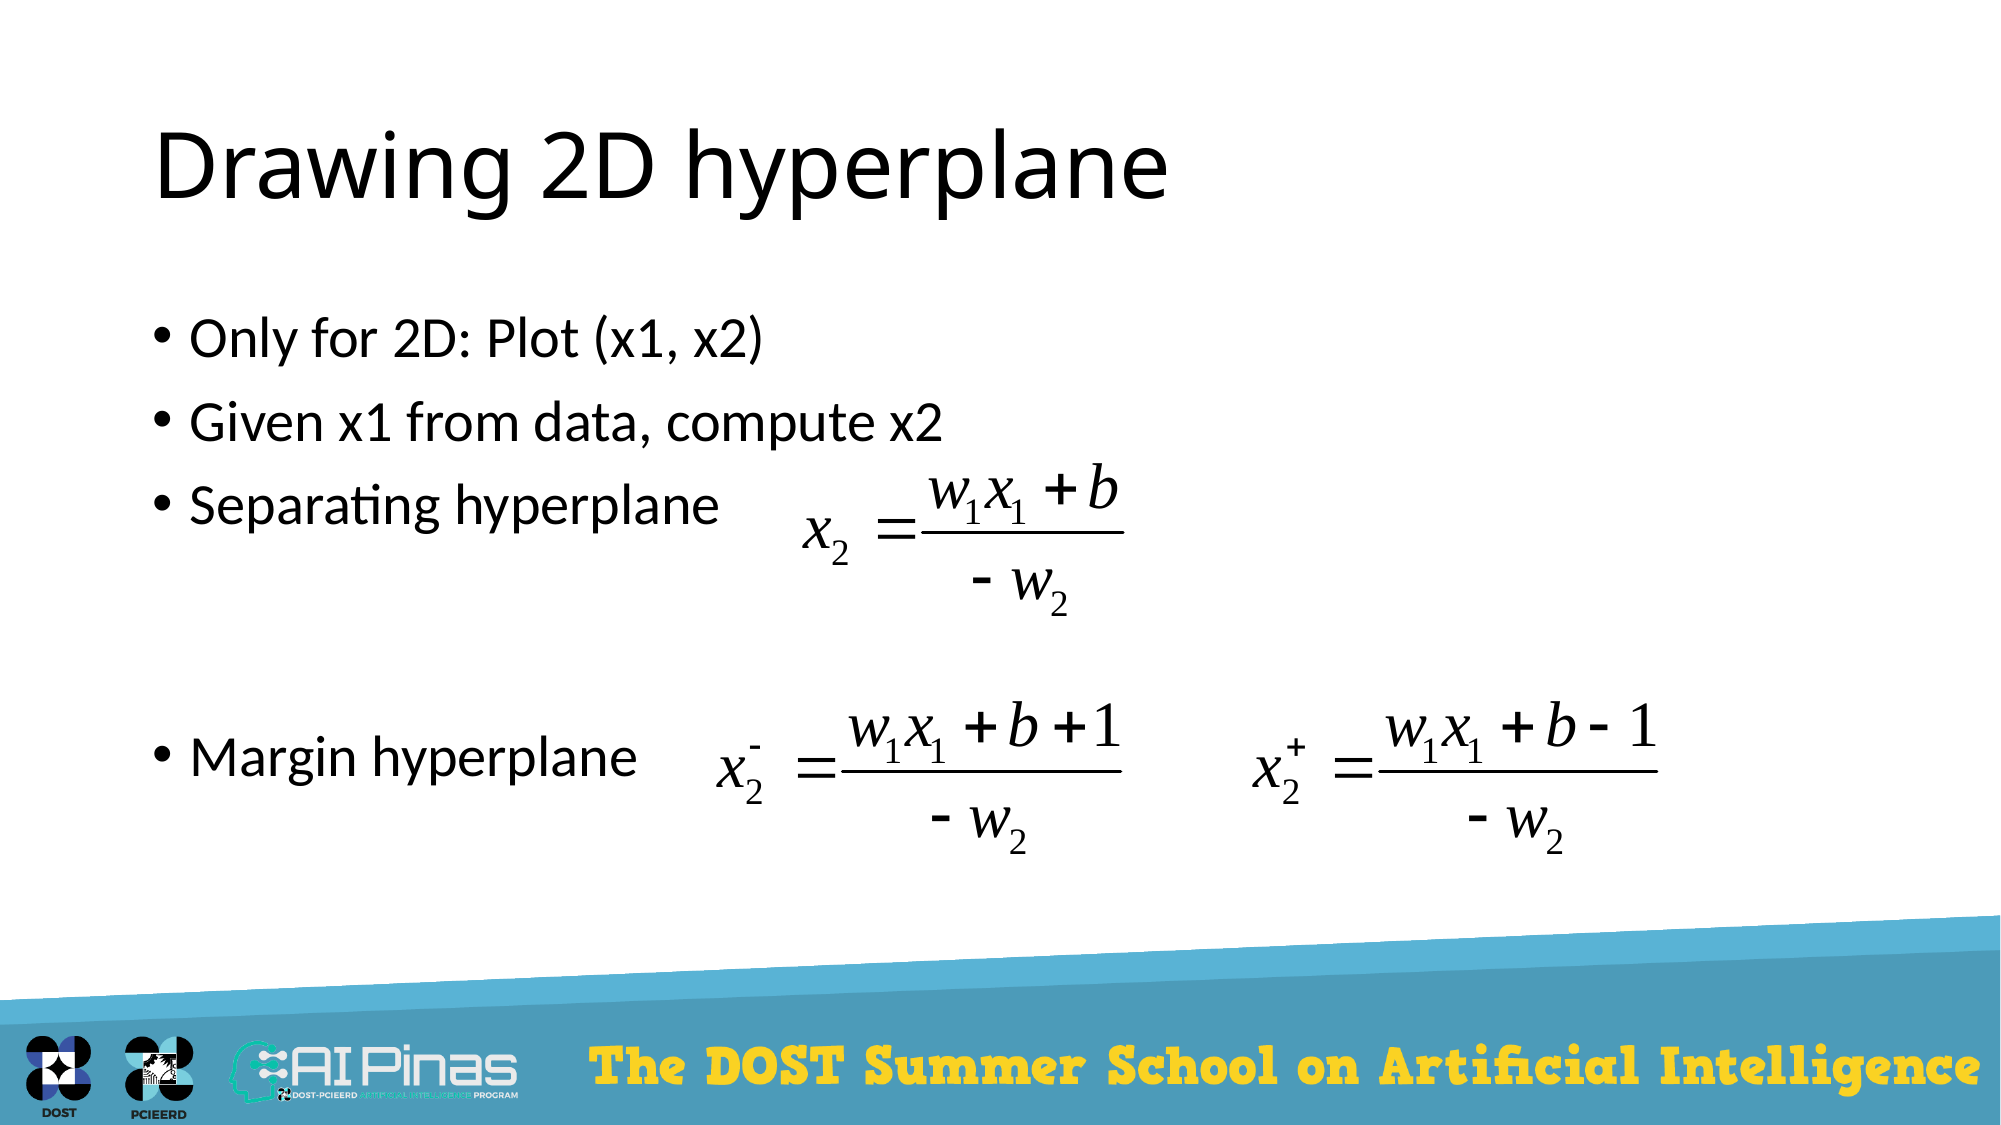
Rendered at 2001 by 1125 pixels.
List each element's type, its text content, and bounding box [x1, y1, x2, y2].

picture [0, 0, 2001, 1125]
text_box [704, 685, 1134, 869]
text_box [1240, 685, 1671, 869]
title Drawing 2D hyperplane [137, 59, 1863, 278]
list Only for 2D: Plot (x1, x2) Given x1 from data, compute x2 Separating hyperplane Margin hyperplane [137, 299, 1863, 1014]
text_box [790, 446, 1134, 630]
